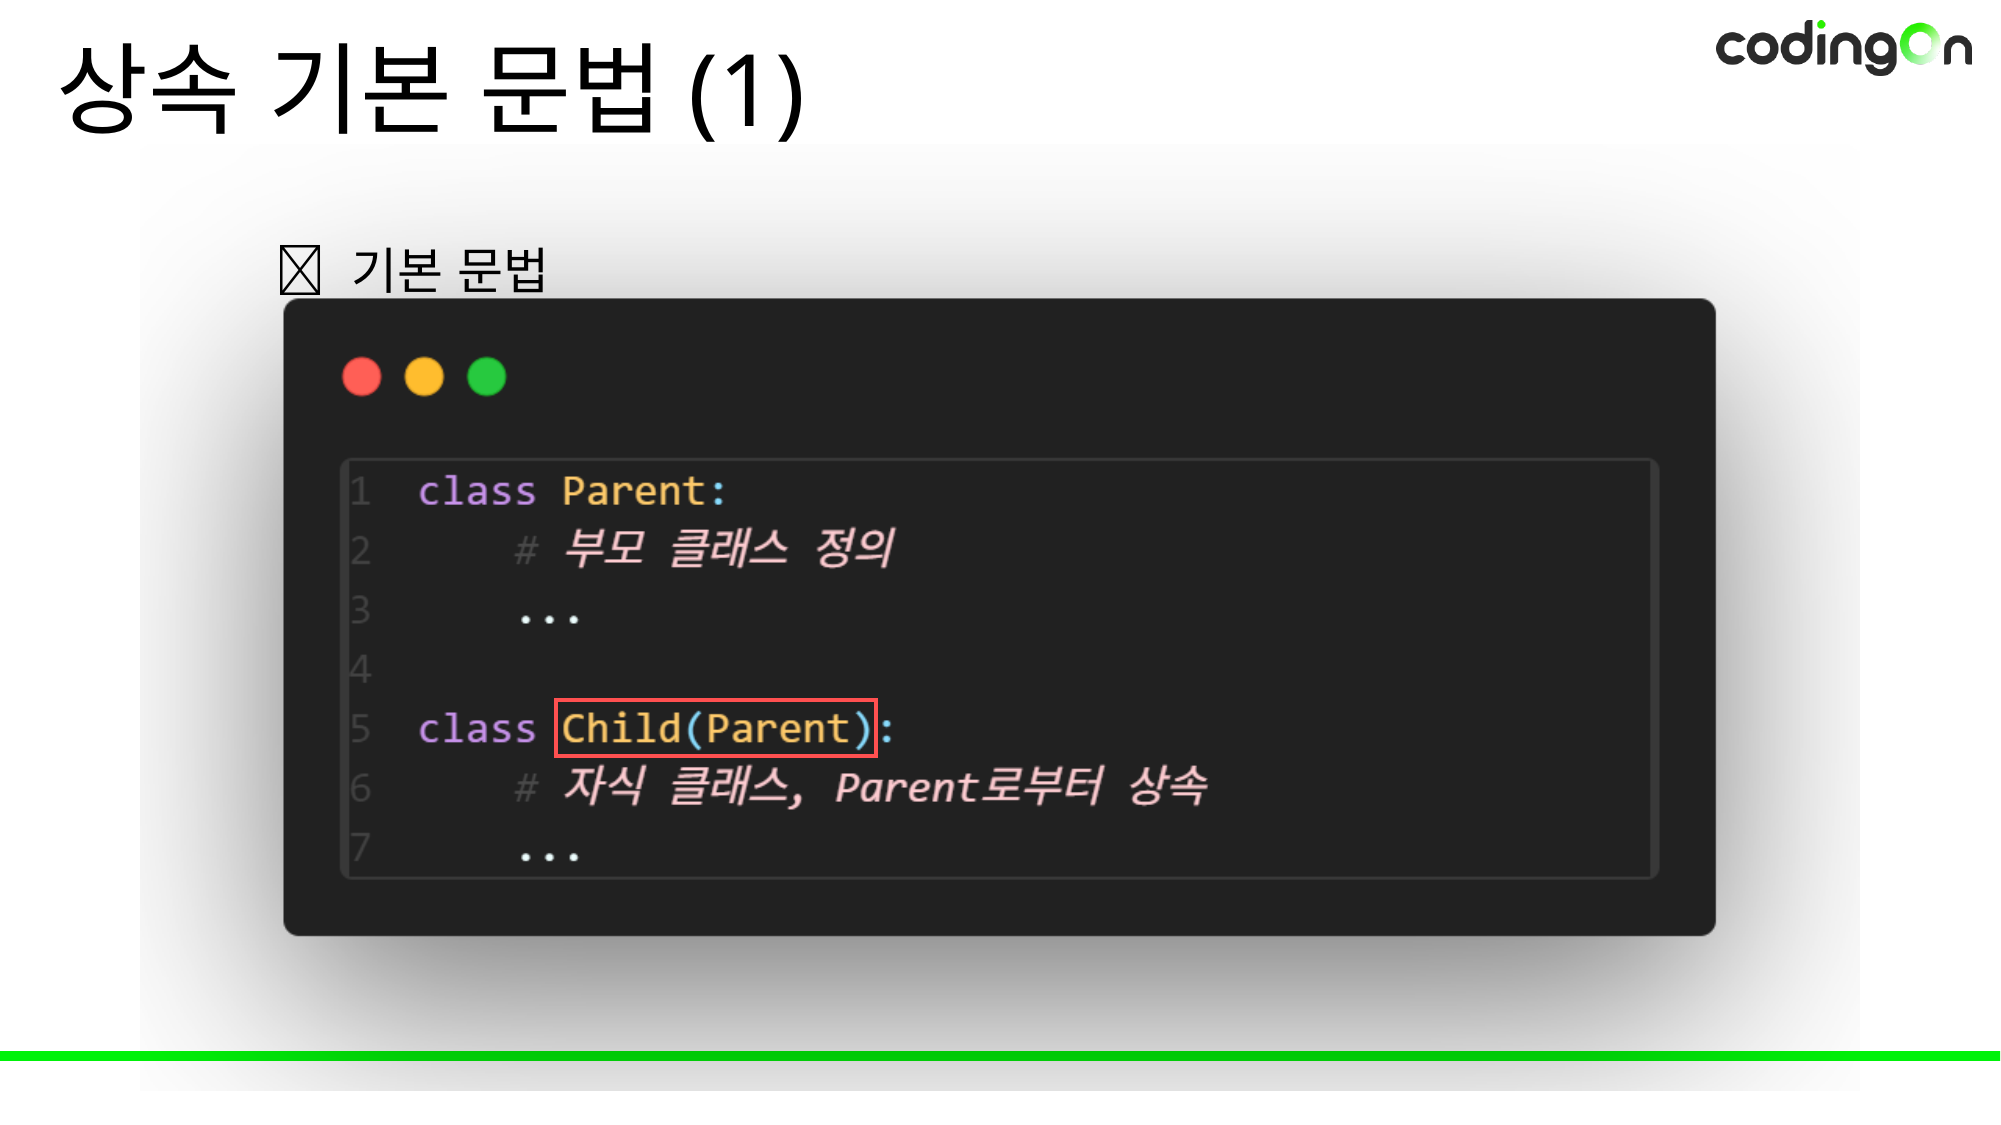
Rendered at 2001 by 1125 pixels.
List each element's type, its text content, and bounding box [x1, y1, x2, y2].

picture [1767, 20, 1972, 76]
picture [140, 144, 1860, 1091]
title 상속 기본 문법(1) [41, 0, 1767, 188]
